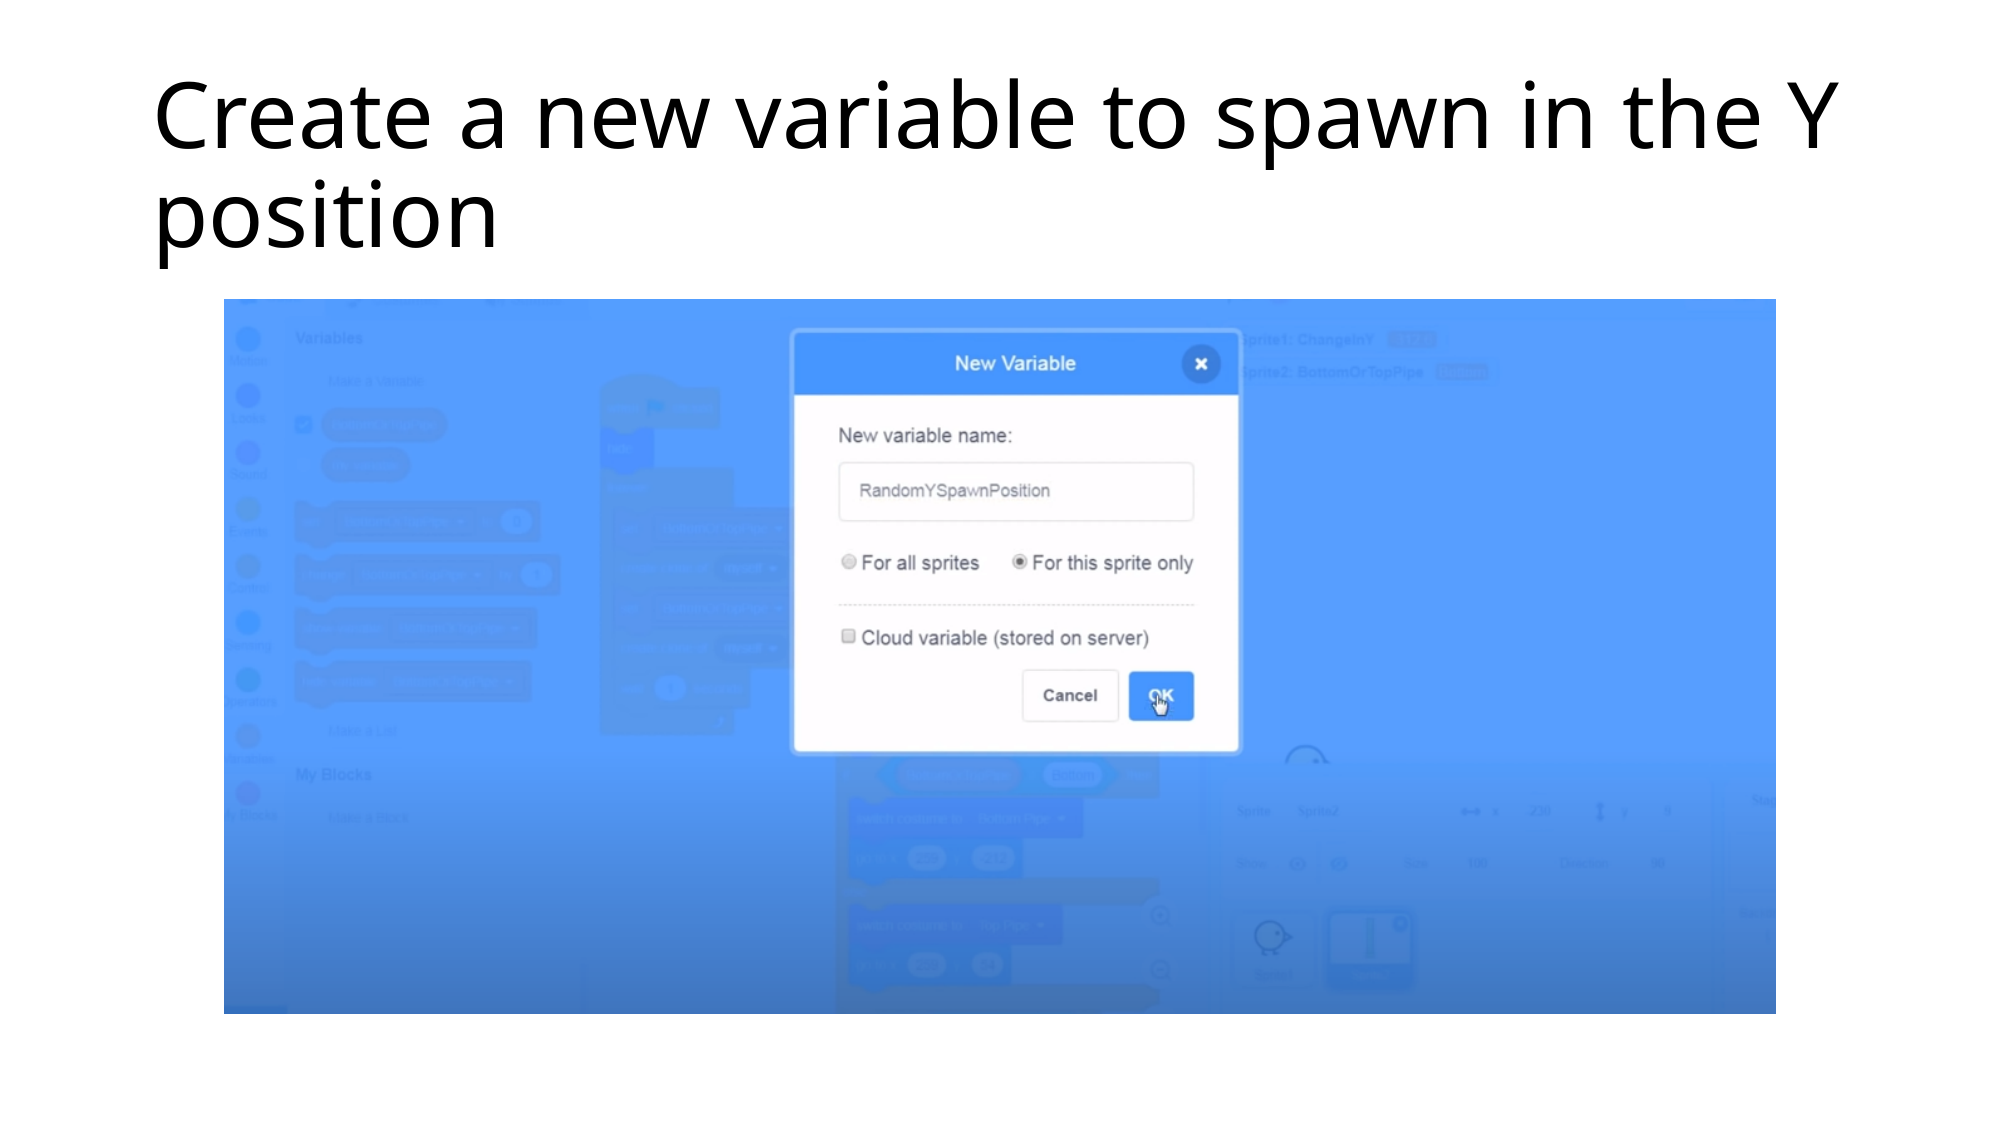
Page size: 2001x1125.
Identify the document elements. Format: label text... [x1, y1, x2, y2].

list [224, 299, 1776, 1014]
title Create a new variable to spawn in the Y position [137, 59, 1863, 278]
